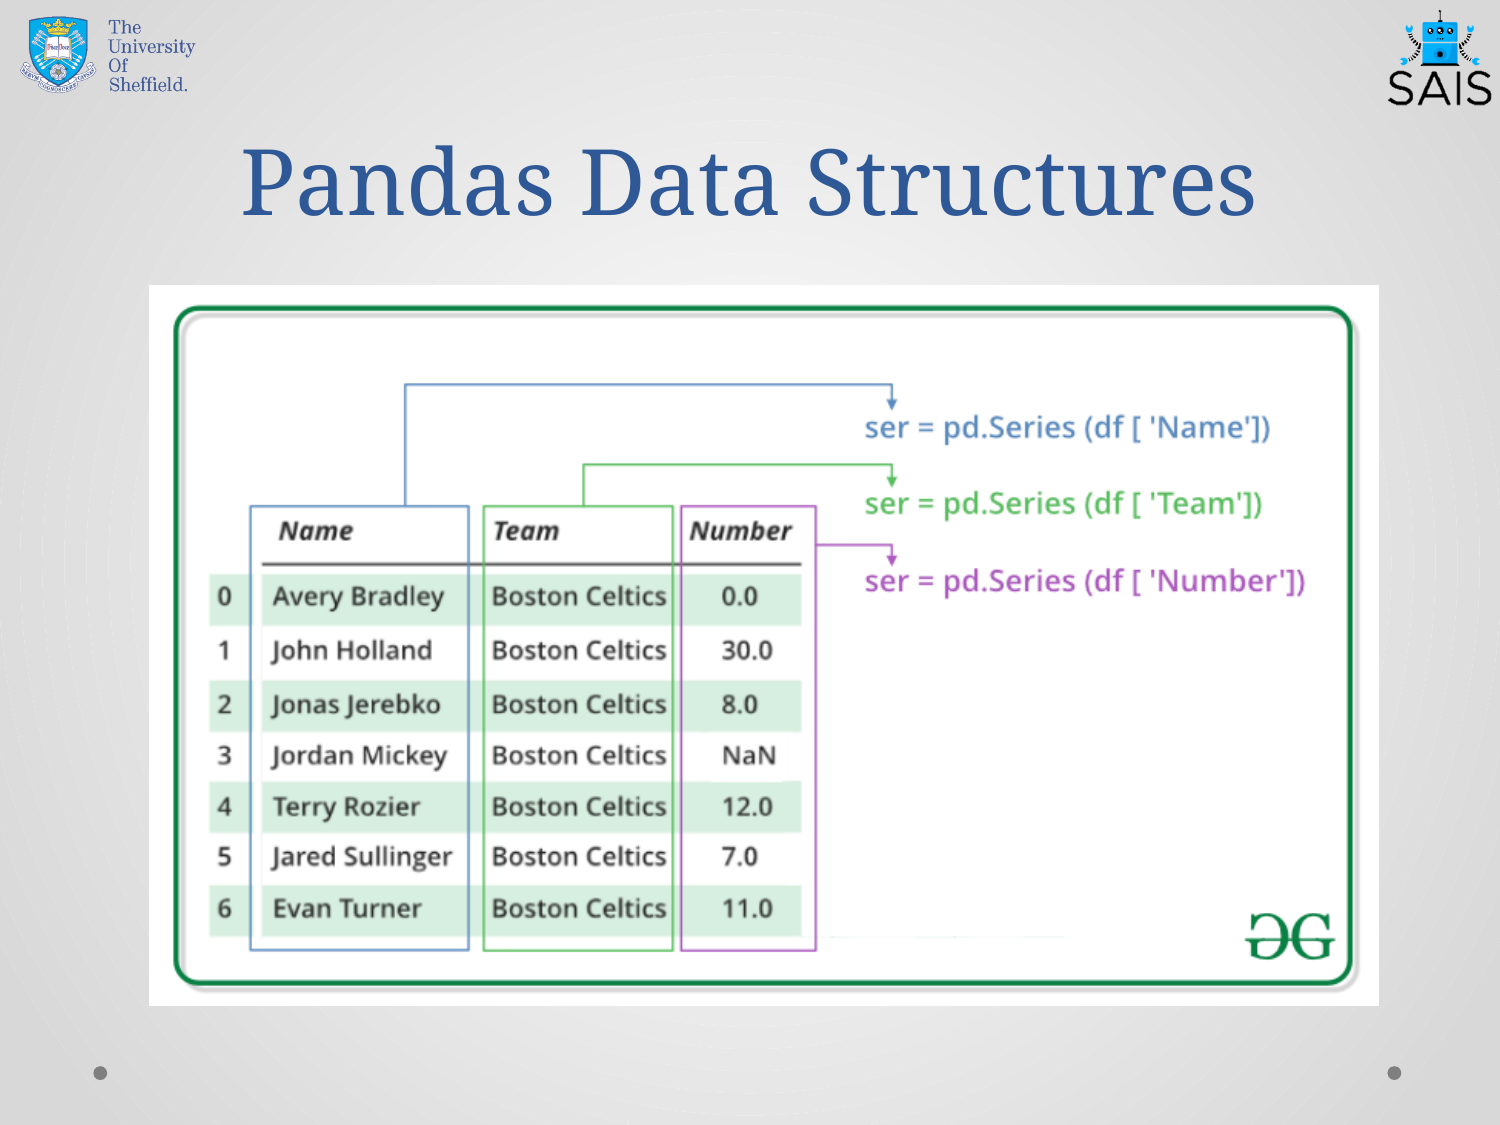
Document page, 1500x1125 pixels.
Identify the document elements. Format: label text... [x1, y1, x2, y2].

picture [148, 285, 1379, 1006]
picture [1378, 0, 1500, 110]
picture [0, 0, 278, 109]
title Pandas Data Structures [75, 87, 1425, 242]
list [64, 262, 1415, 1066]
